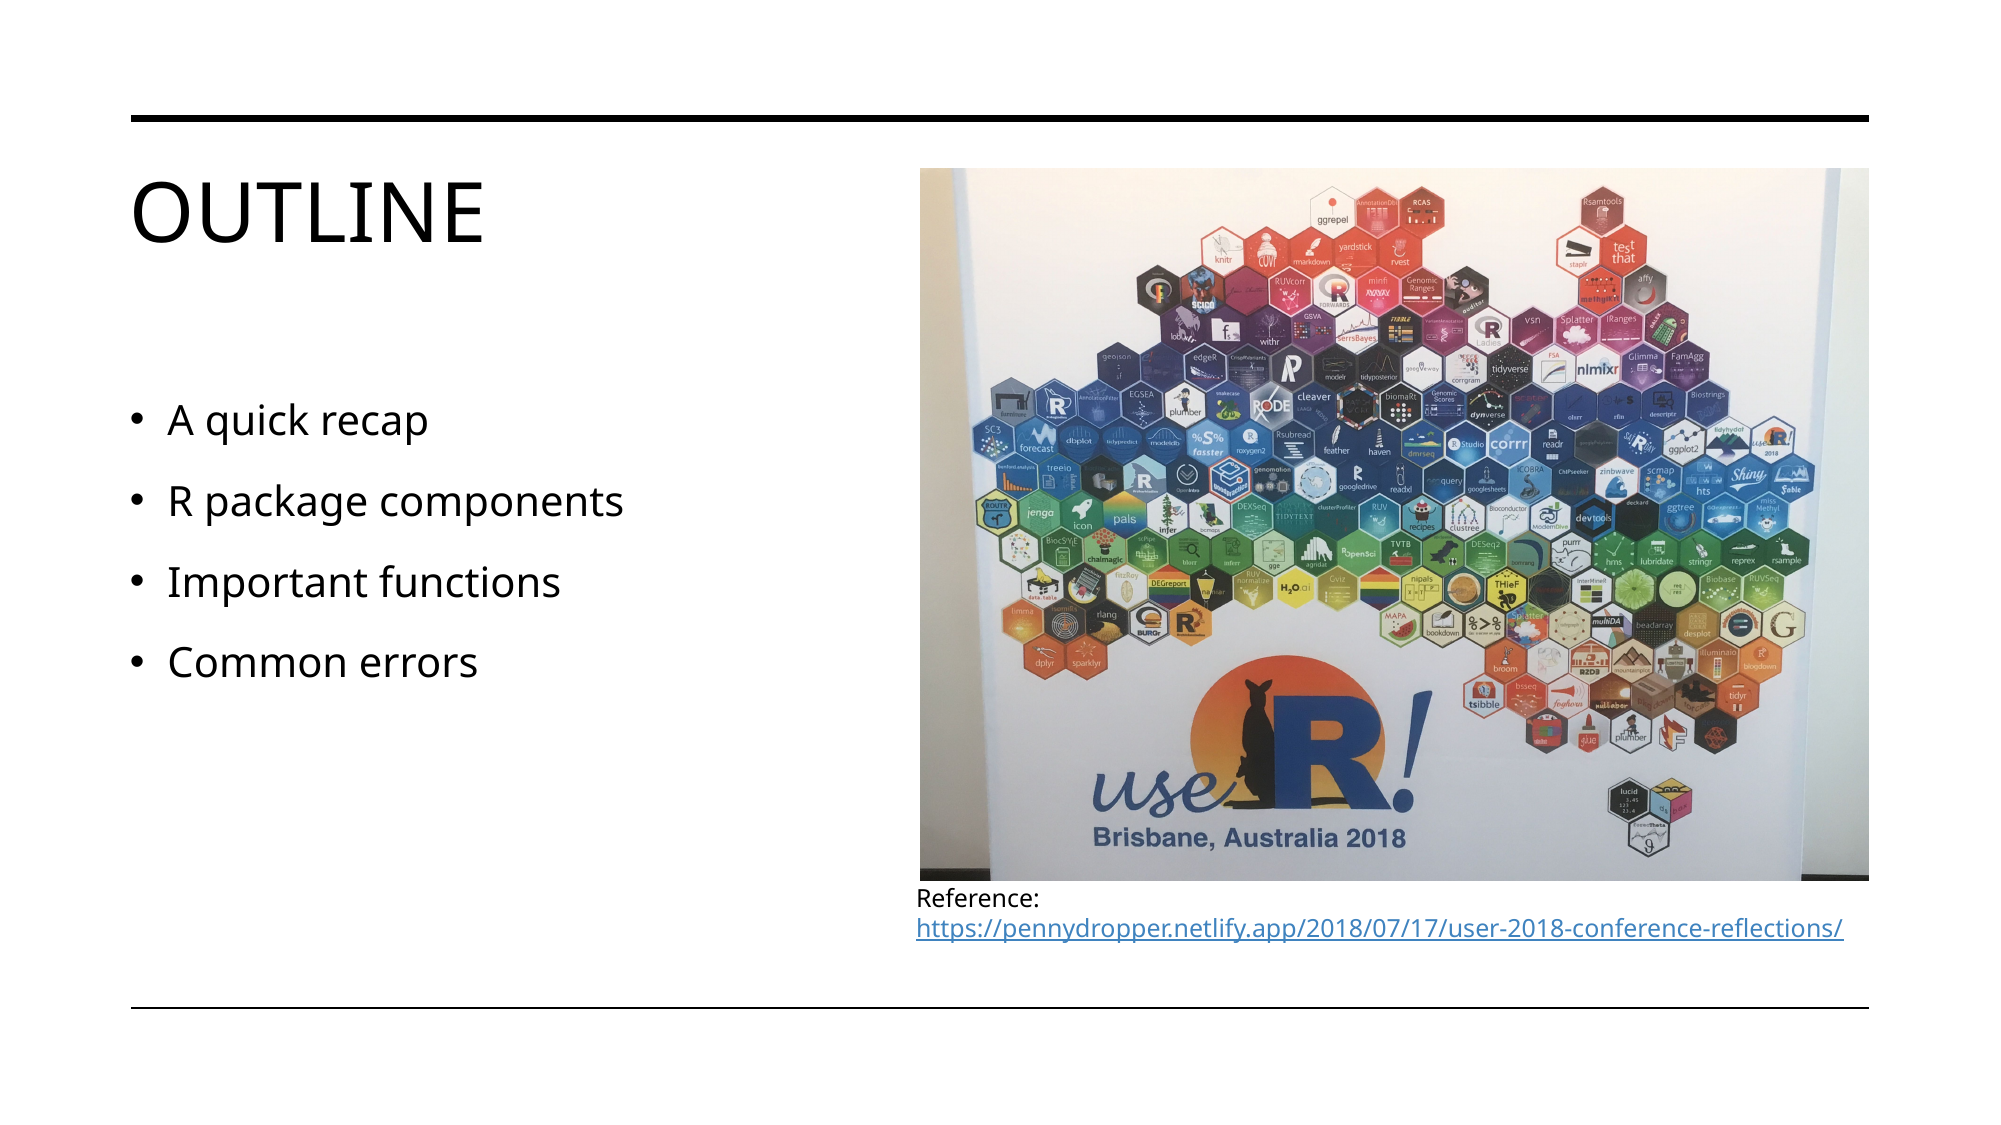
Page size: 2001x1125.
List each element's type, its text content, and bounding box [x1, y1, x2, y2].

title OUTLINE [114, 151, 1869, 376]
text_box Reference: https://pennydropper.netlify.app/2018/07/17/user-2018-conference-reflections/ [901, 874, 1926, 984]
picture [920, 168, 1869, 881]
list A quick recap R package components Important functions Common errors [114, 376, 920, 973]
